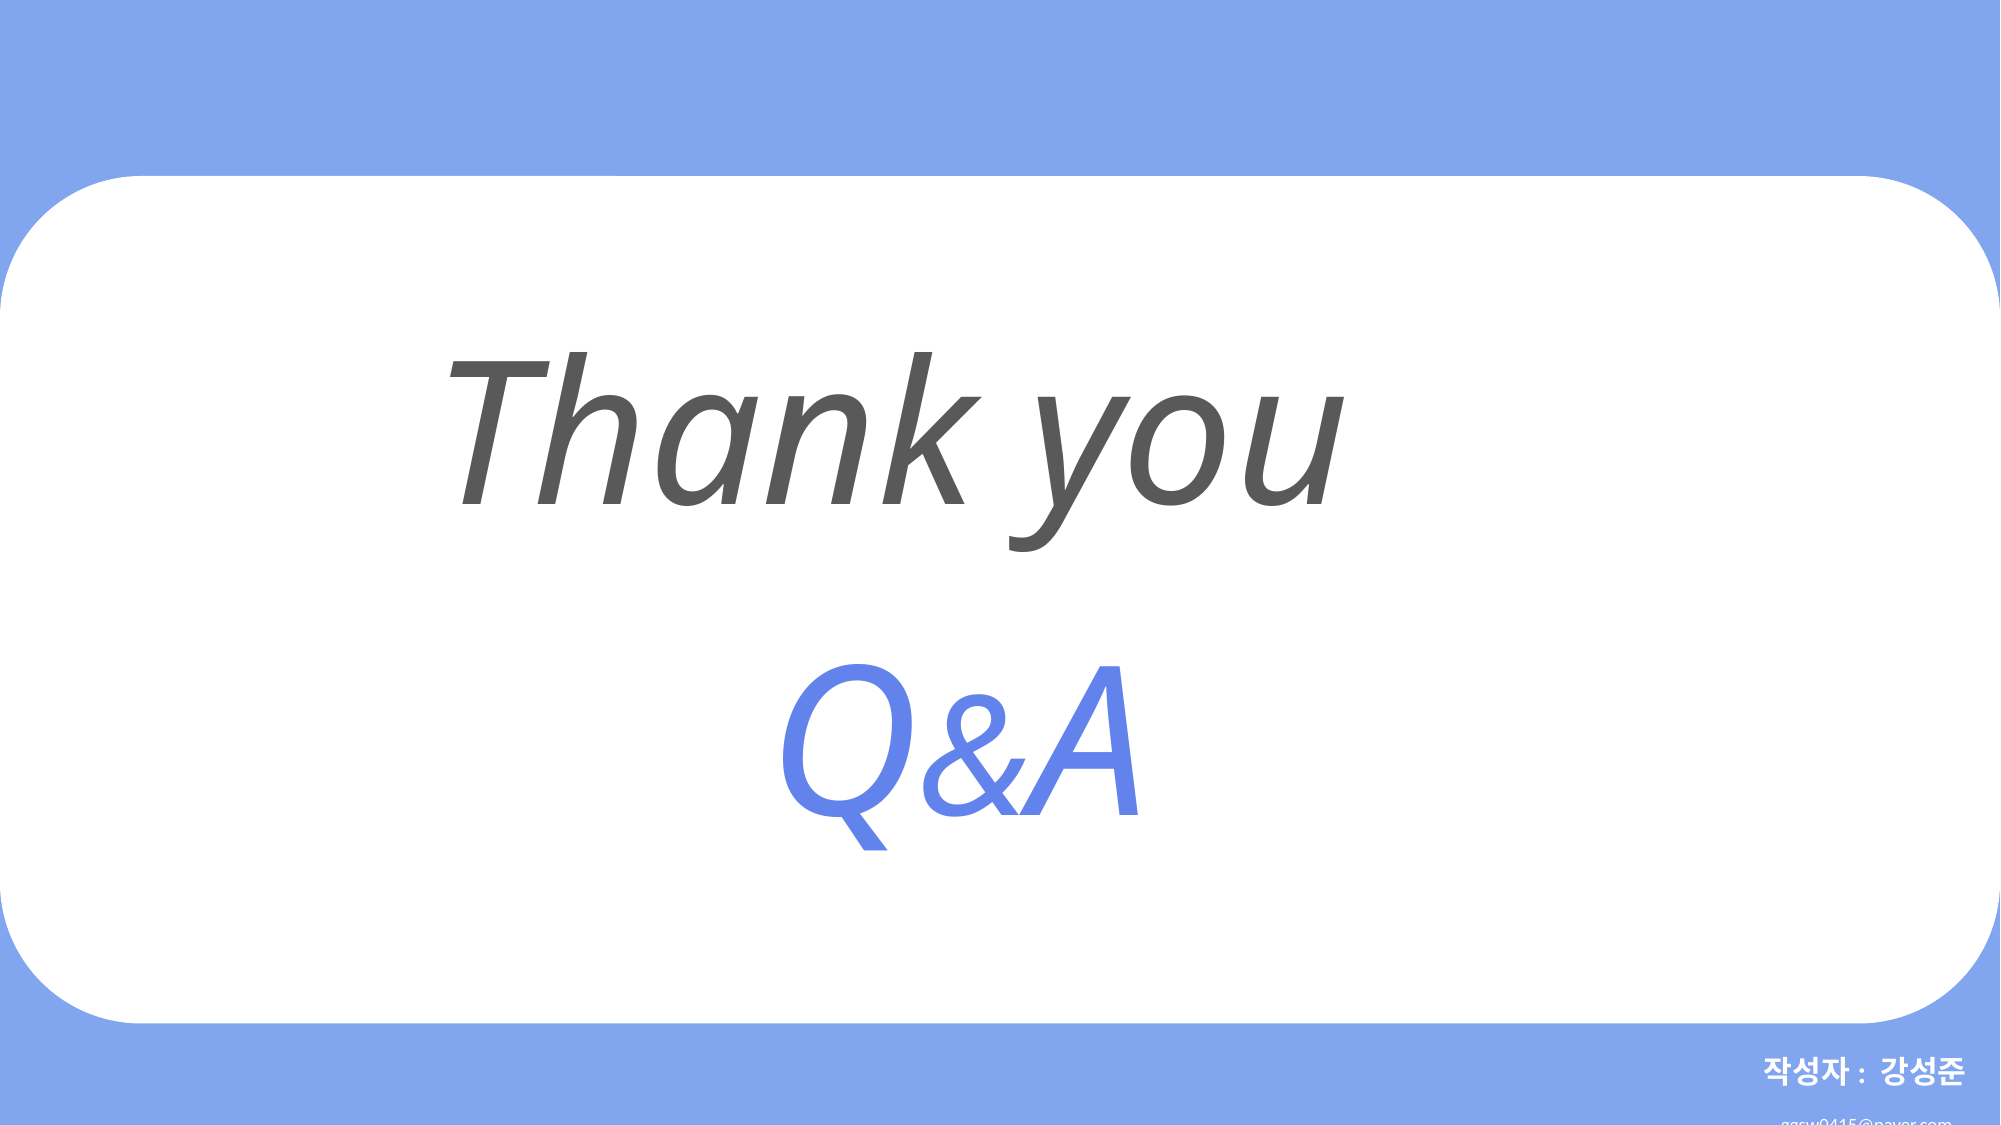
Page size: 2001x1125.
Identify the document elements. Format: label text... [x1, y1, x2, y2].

text_box 작성자: 강성준 ggsw0415@naver.com [1748, 1045, 2000, 1125]
text_box Thank you [417, 296, 1615, 597]
text_box [0, 174, 2000, 1025]
text_box Q&A [753, 599, 1357, 910]
